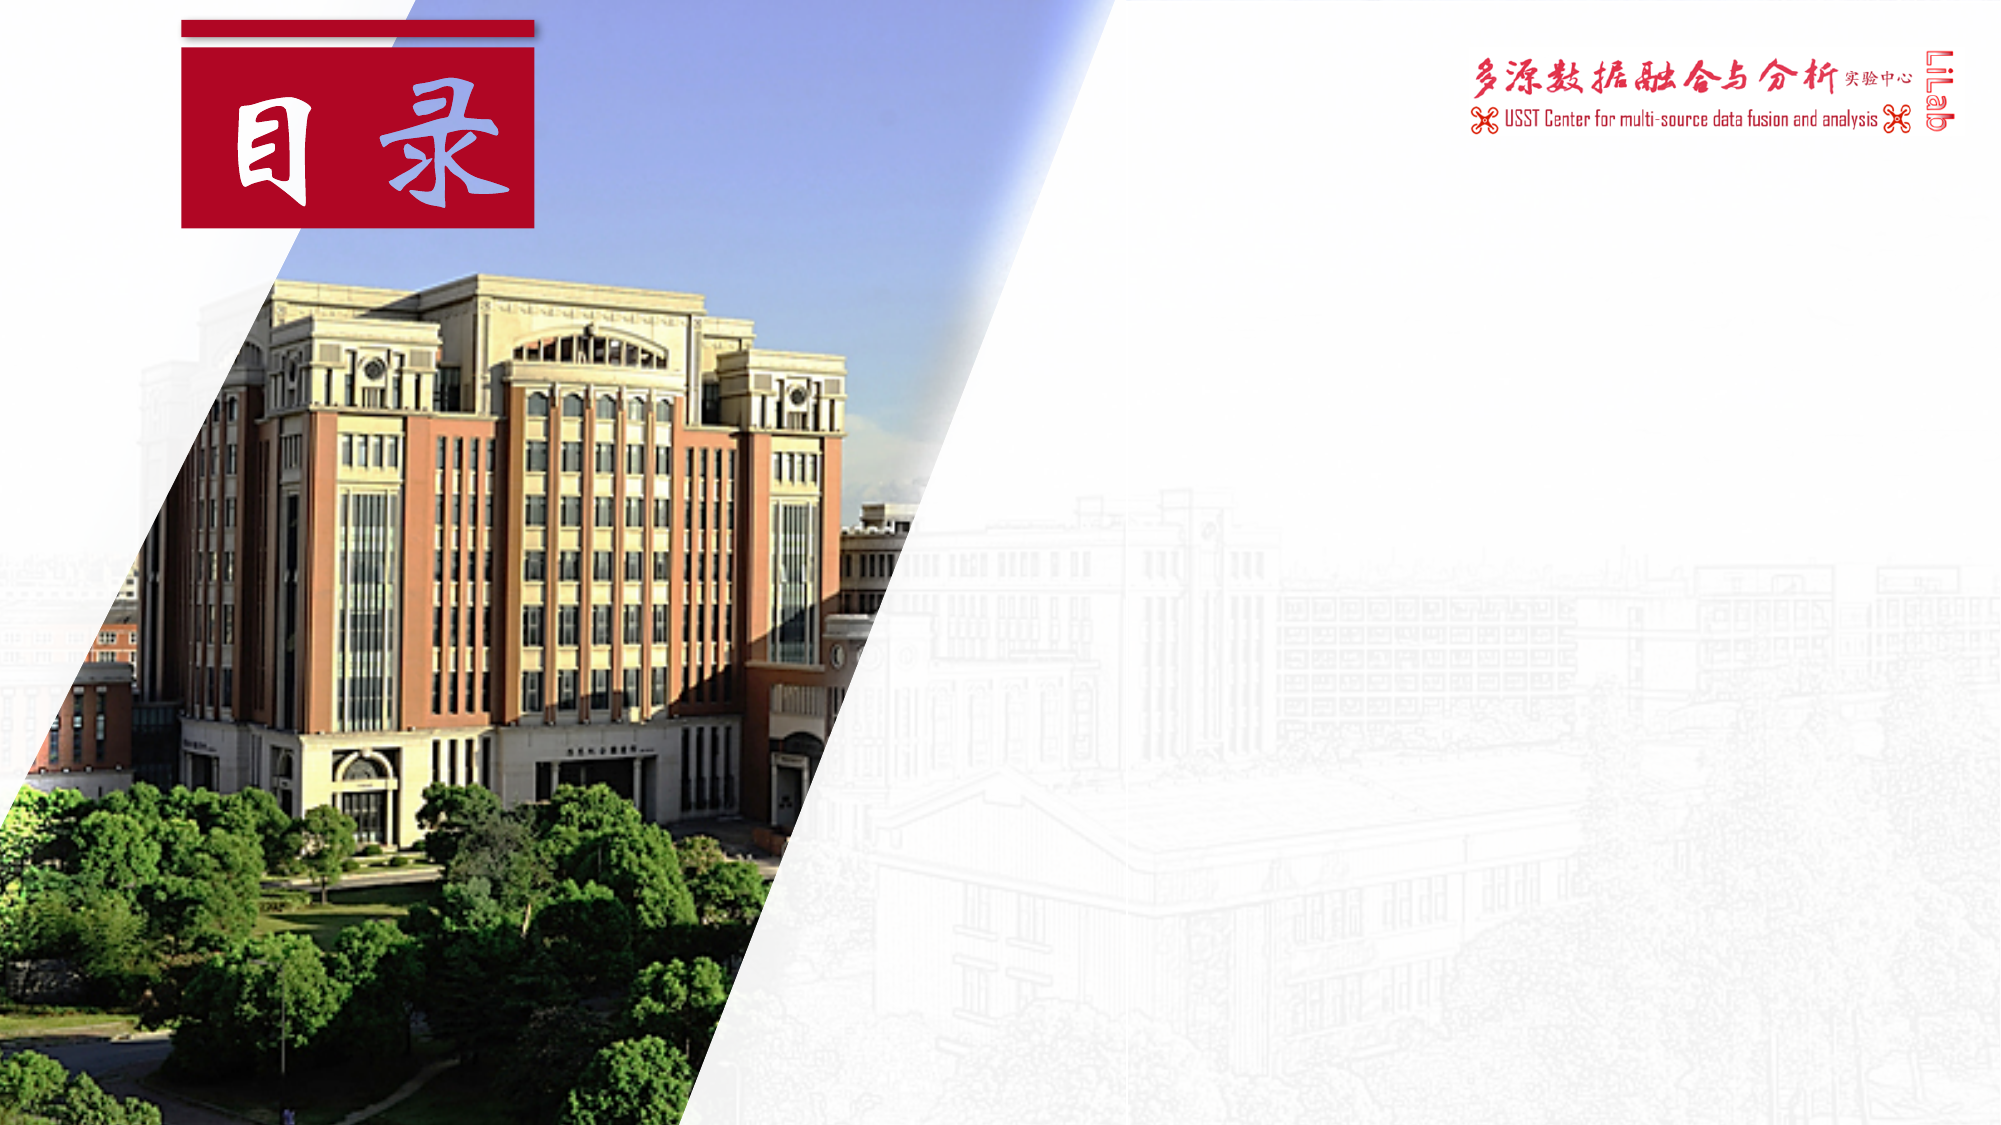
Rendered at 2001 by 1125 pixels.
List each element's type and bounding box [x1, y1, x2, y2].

picture [413, 98, 446, 115]
picture [1469, 47, 1965, 136]
picture [380, 78, 509, 207]
picture [390, 144, 431, 190]
picture [0, 0, 1114, 1125]
